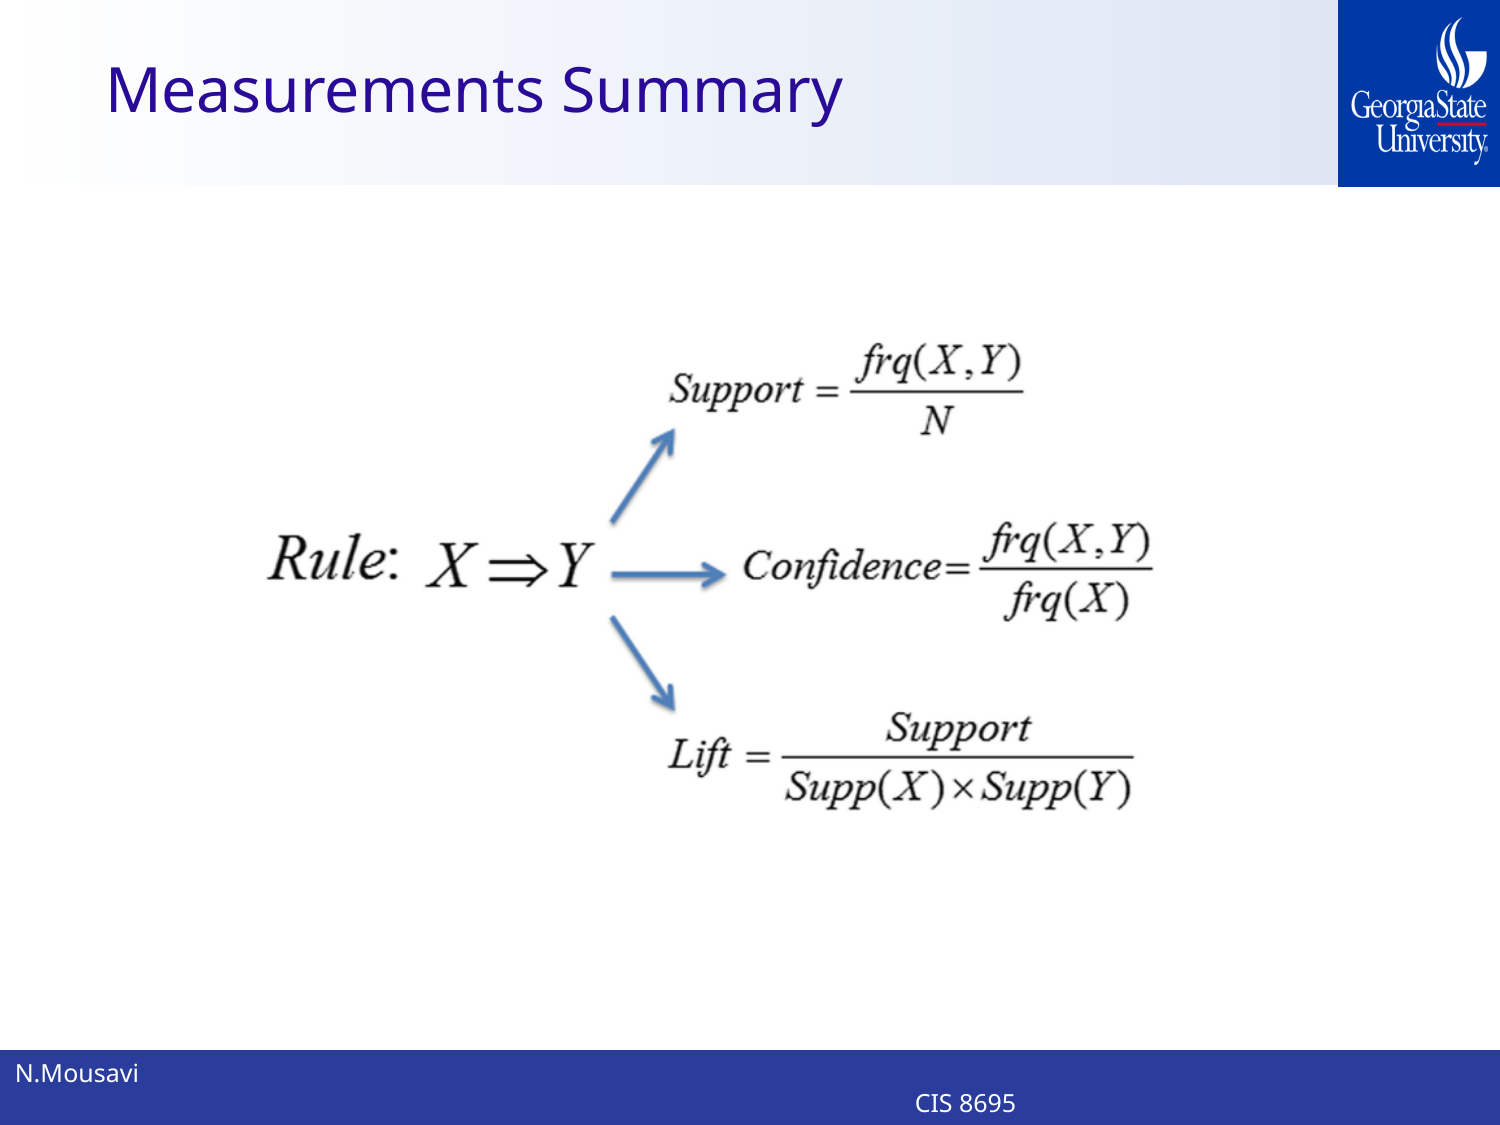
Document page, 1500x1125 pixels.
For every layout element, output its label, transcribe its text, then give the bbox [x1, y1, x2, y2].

title Measurements Summary [90, 0, 1500, 185]
picture [265, 342, 1154, 811]
